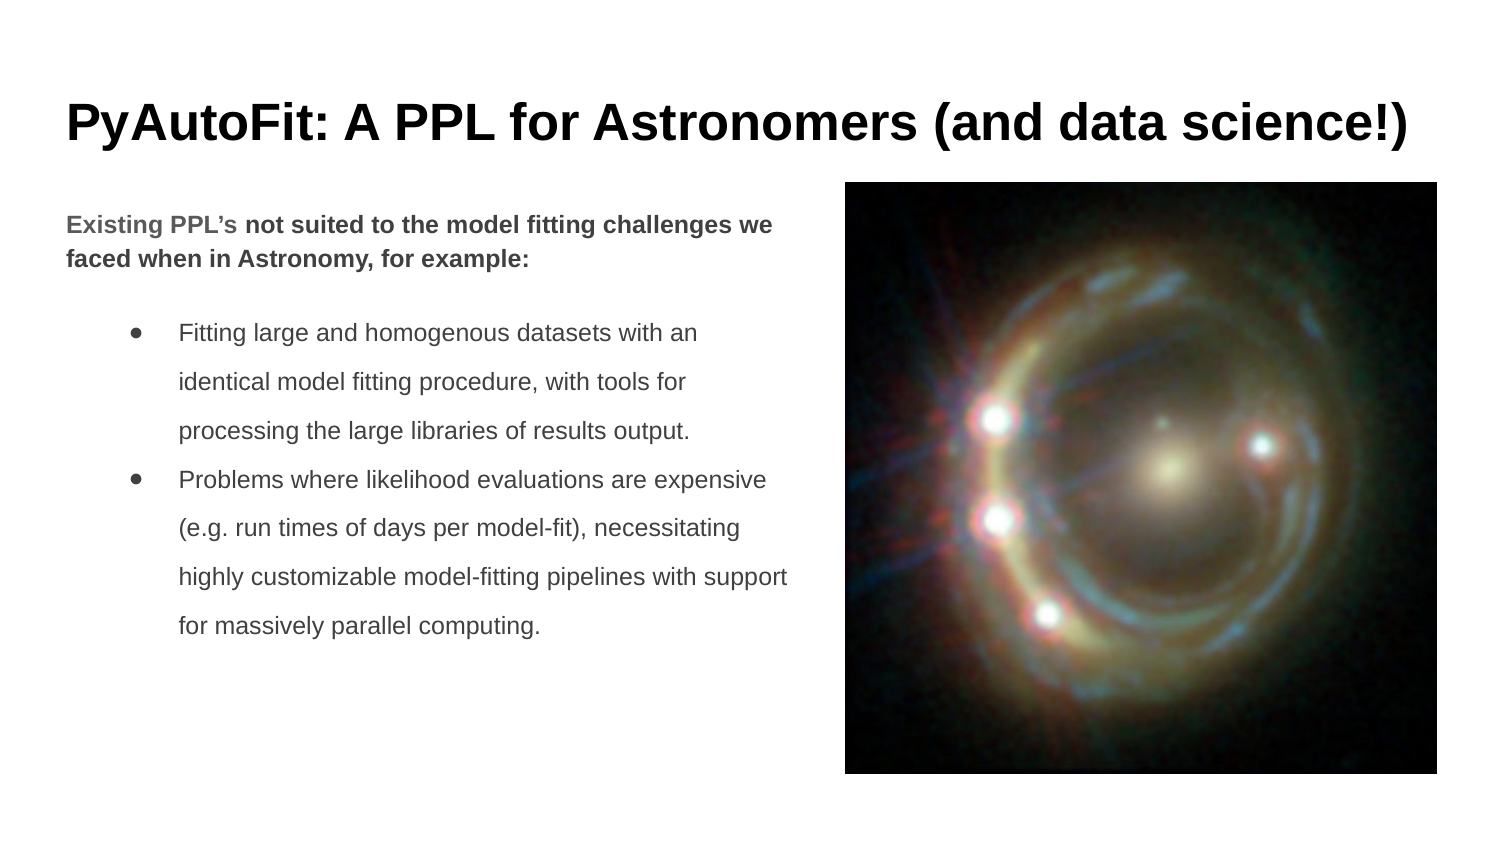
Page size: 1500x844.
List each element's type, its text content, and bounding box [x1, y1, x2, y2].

picture [844, 181, 1438, 775]
title PyAutoFit: A PPL for Astronomers (and data science!) [51, 72, 1449, 167]
list Existing PPL’s not suited to the model fitting challenges we faced when in Astronomy, for example: Fitting large and homogenous datasets with an identical model fitting procedure, with tools for processing the large libraries of results output. Problems where likelihood evaluations are expensive (e.g. run times of days per model-fit), necessitating highly customizable model-fitting pipelines with support for massively parallel computing. [51, 189, 812, 781]
